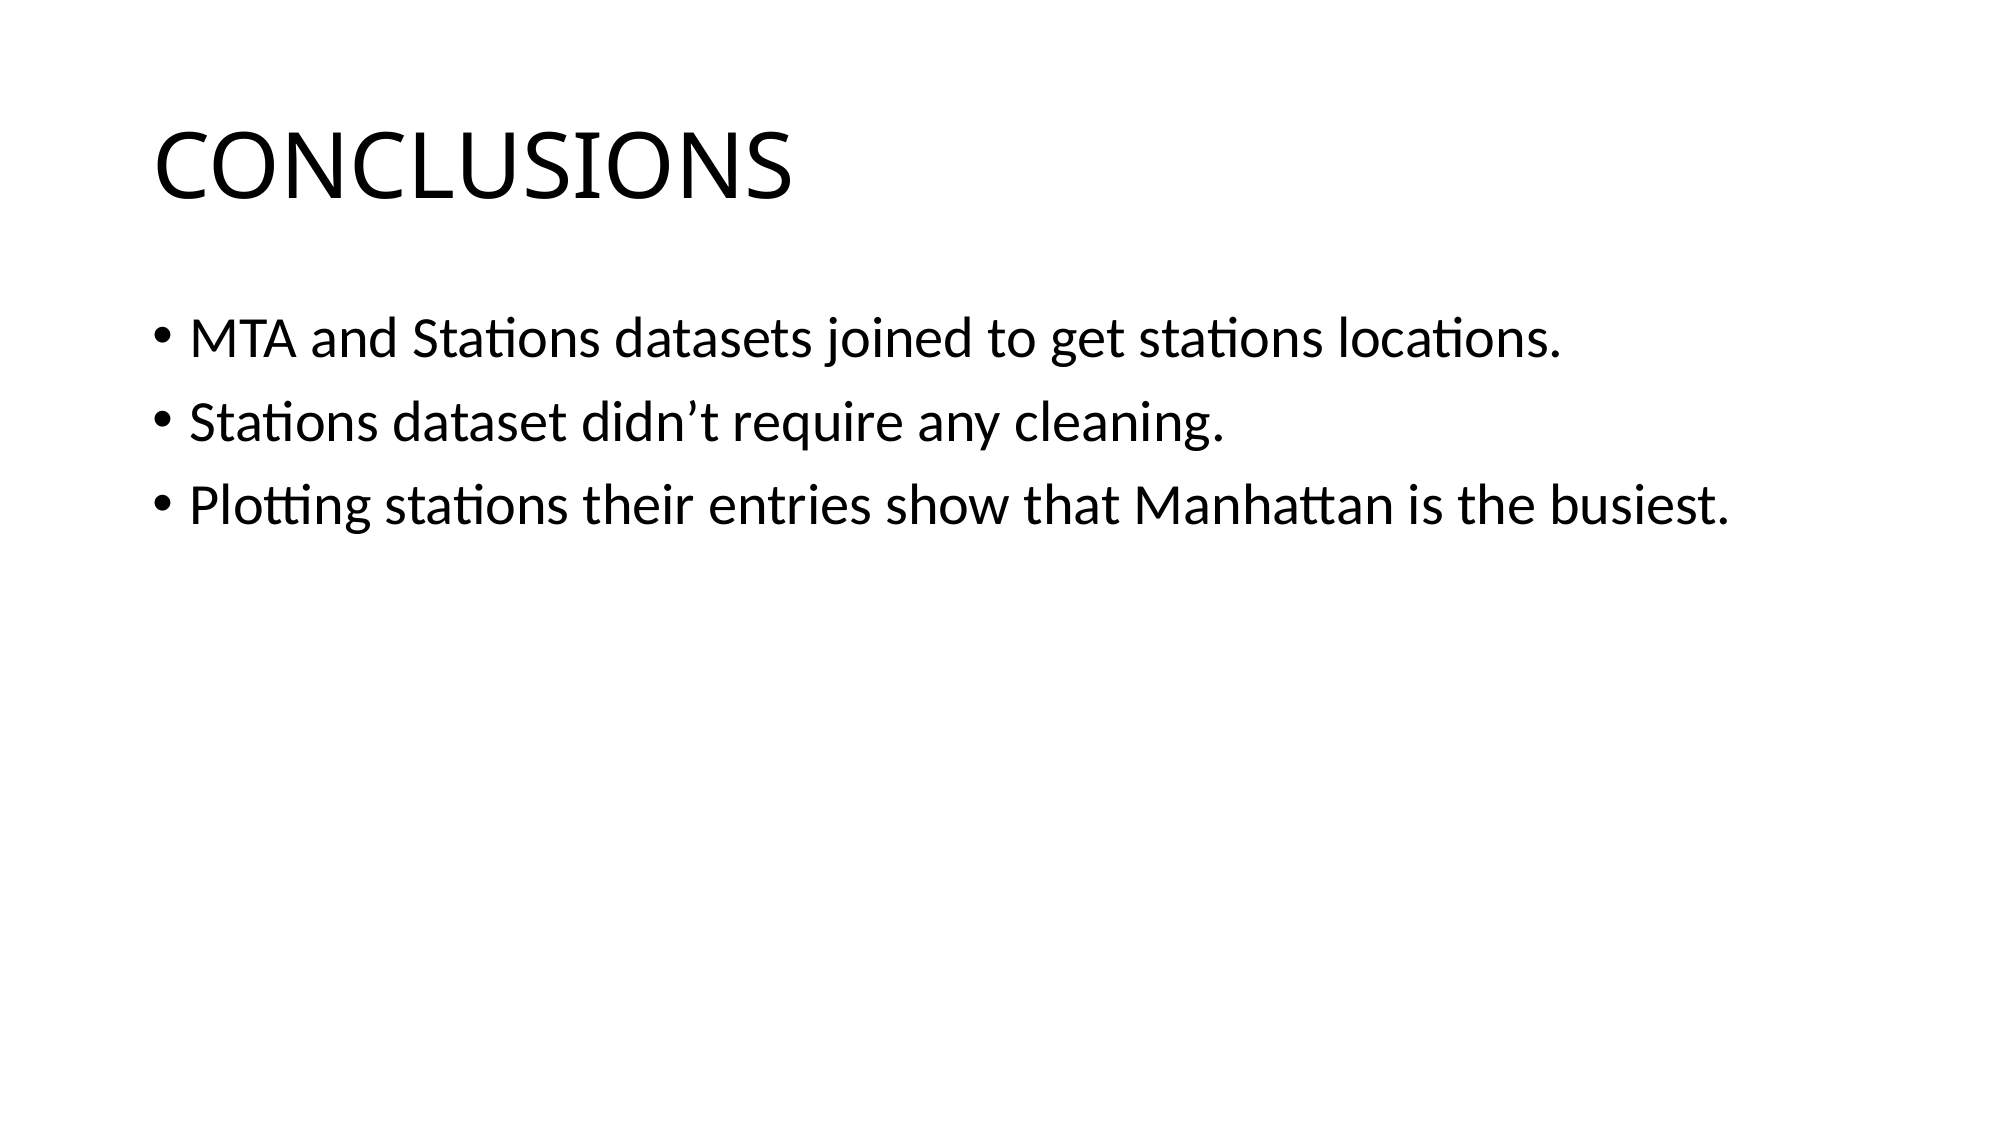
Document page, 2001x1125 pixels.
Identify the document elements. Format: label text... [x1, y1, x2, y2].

title CONCLUSIONS [137, 59, 1863, 278]
list MTA and Stations datasets joined to get stations locations. Stations dataset didn’t require any cleaning. Plotting stations their entries show that Manhattan is the busiest. [137, 299, 1863, 1014]
